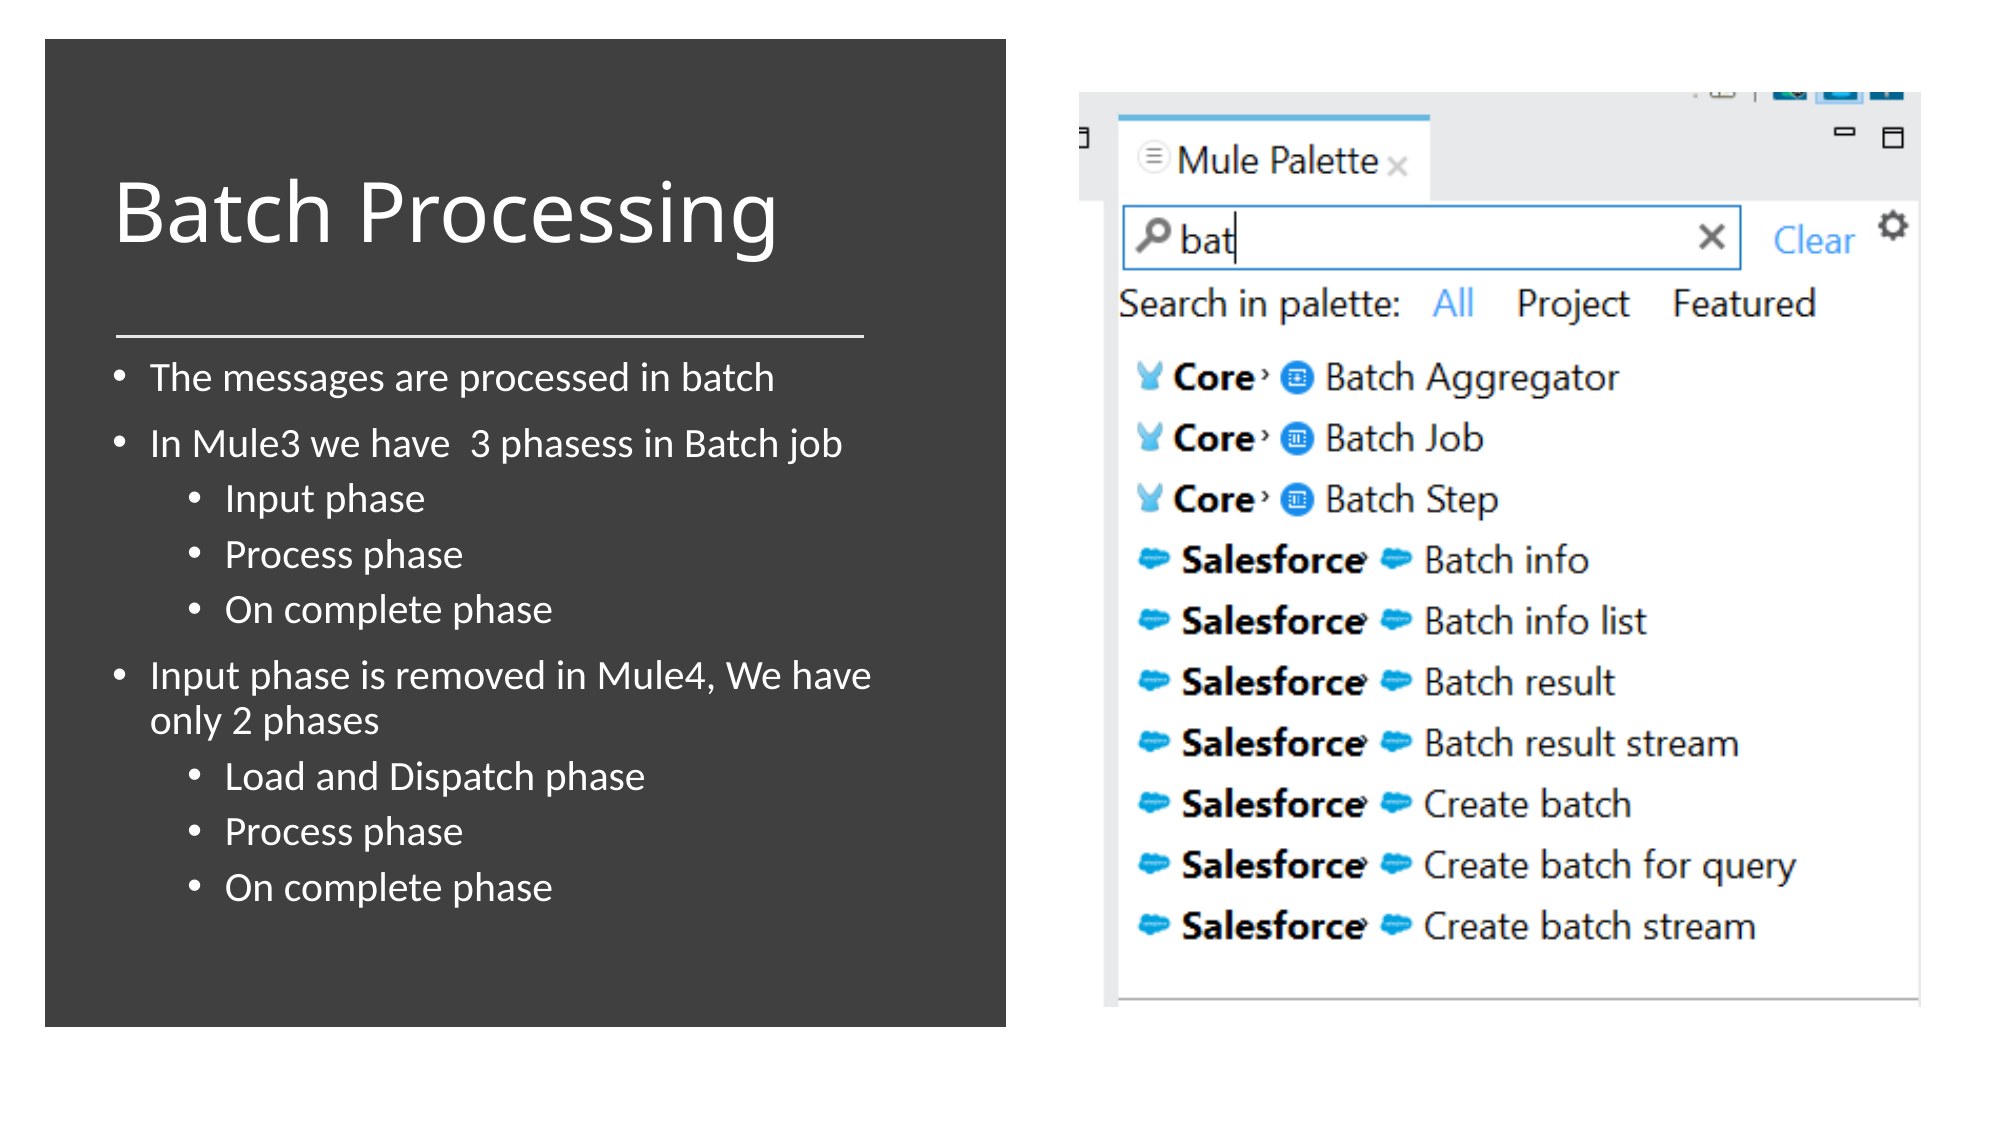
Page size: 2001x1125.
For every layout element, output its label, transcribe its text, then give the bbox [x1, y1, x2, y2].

text_box [54, 49, 997, 1018]
list The messages are processed in batch In Mule3 we have 3 phasess in Batch job Input phase Process phase On complete phase Input phase is removed in Mule4, We have only 2 phases Load and Dispatch phase Process phase On complete phase [97, 348, 957, 967]
picture [1079, 92, 1921, 1008]
title Batch Processing [97, 105, 957, 326]
